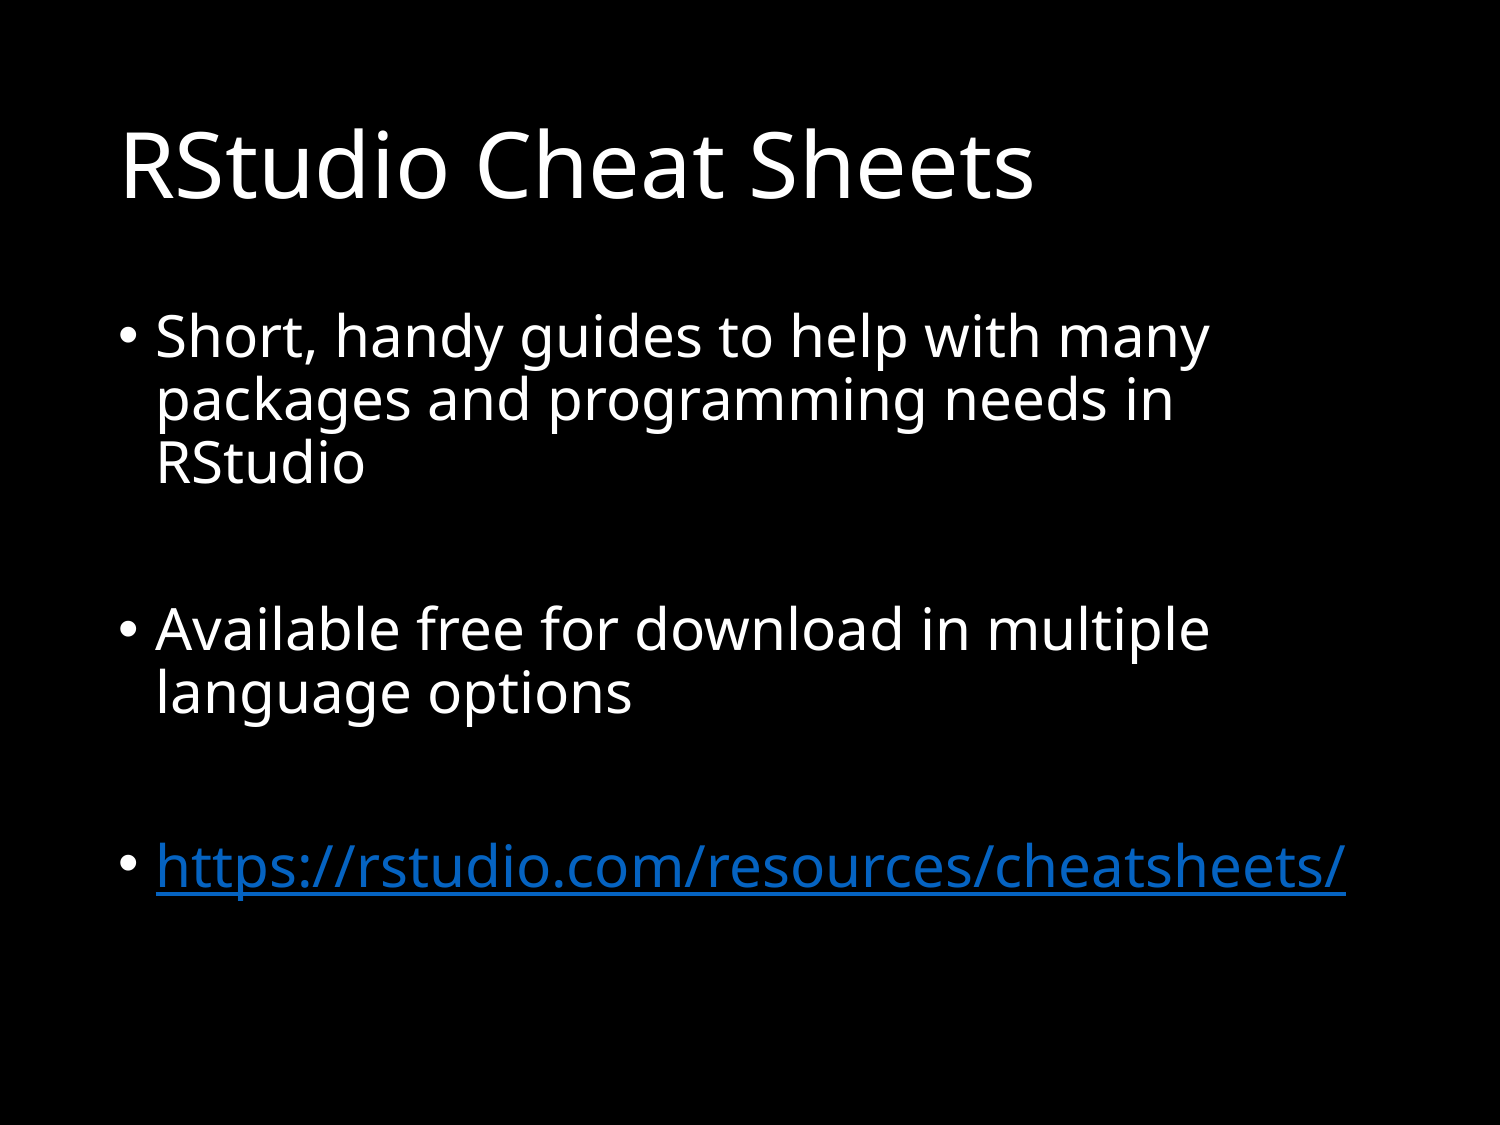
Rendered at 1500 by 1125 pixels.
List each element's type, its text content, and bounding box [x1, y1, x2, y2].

title RStudio Cheat Sheets [103, 59, 1397, 278]
list Short, handy guides to help with many packages and programming needs in RStudio Available free for download in multiple language options https://rstudio.com/resources/cheatsheets/ [103, 299, 1397, 1125]
